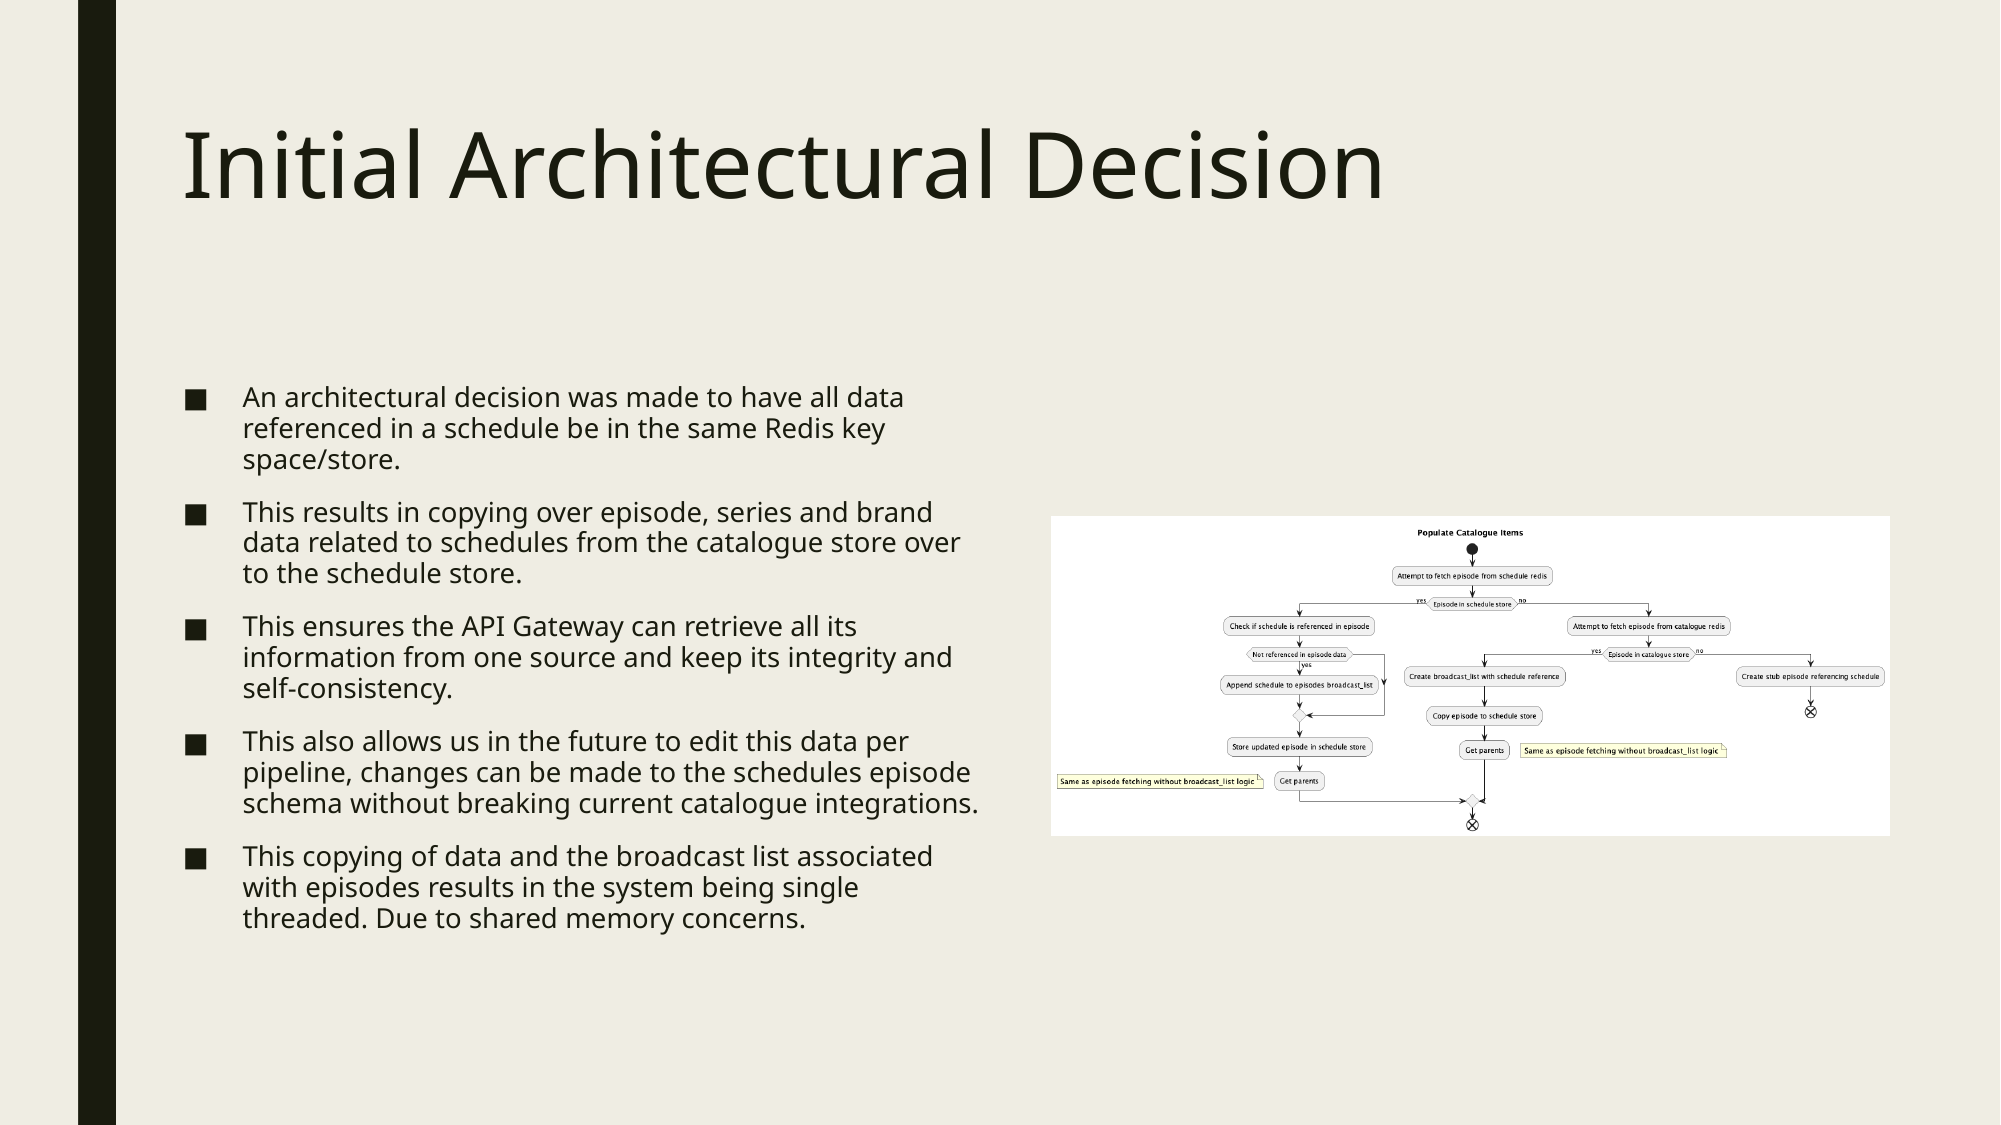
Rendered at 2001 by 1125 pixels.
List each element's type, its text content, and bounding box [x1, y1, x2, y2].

list An architectural decision was made to have all data referenced in a schedule be in the same Redis key space/store. This results in copying over episode, series and brand data related to schedules from the catalogue store over to the schedule store. This ensures the API Gateway can retrieve all its information from one source and keep its integrity and self-consistency. This also allows us in the future to edit this data per pipeline, changes can be made to the schedules episode schema without breaking current catalogue integrations. This copying of data and the broadcast list associated with episodes results in the system being single threaded. Due to shared memory concerns. [167, 375, 1000, 963]
text_box [76, 0, 119, 1125]
title Initial Architectural Decision [167, 112, 1890, 357]
picture [1051, 516, 1890, 836]
